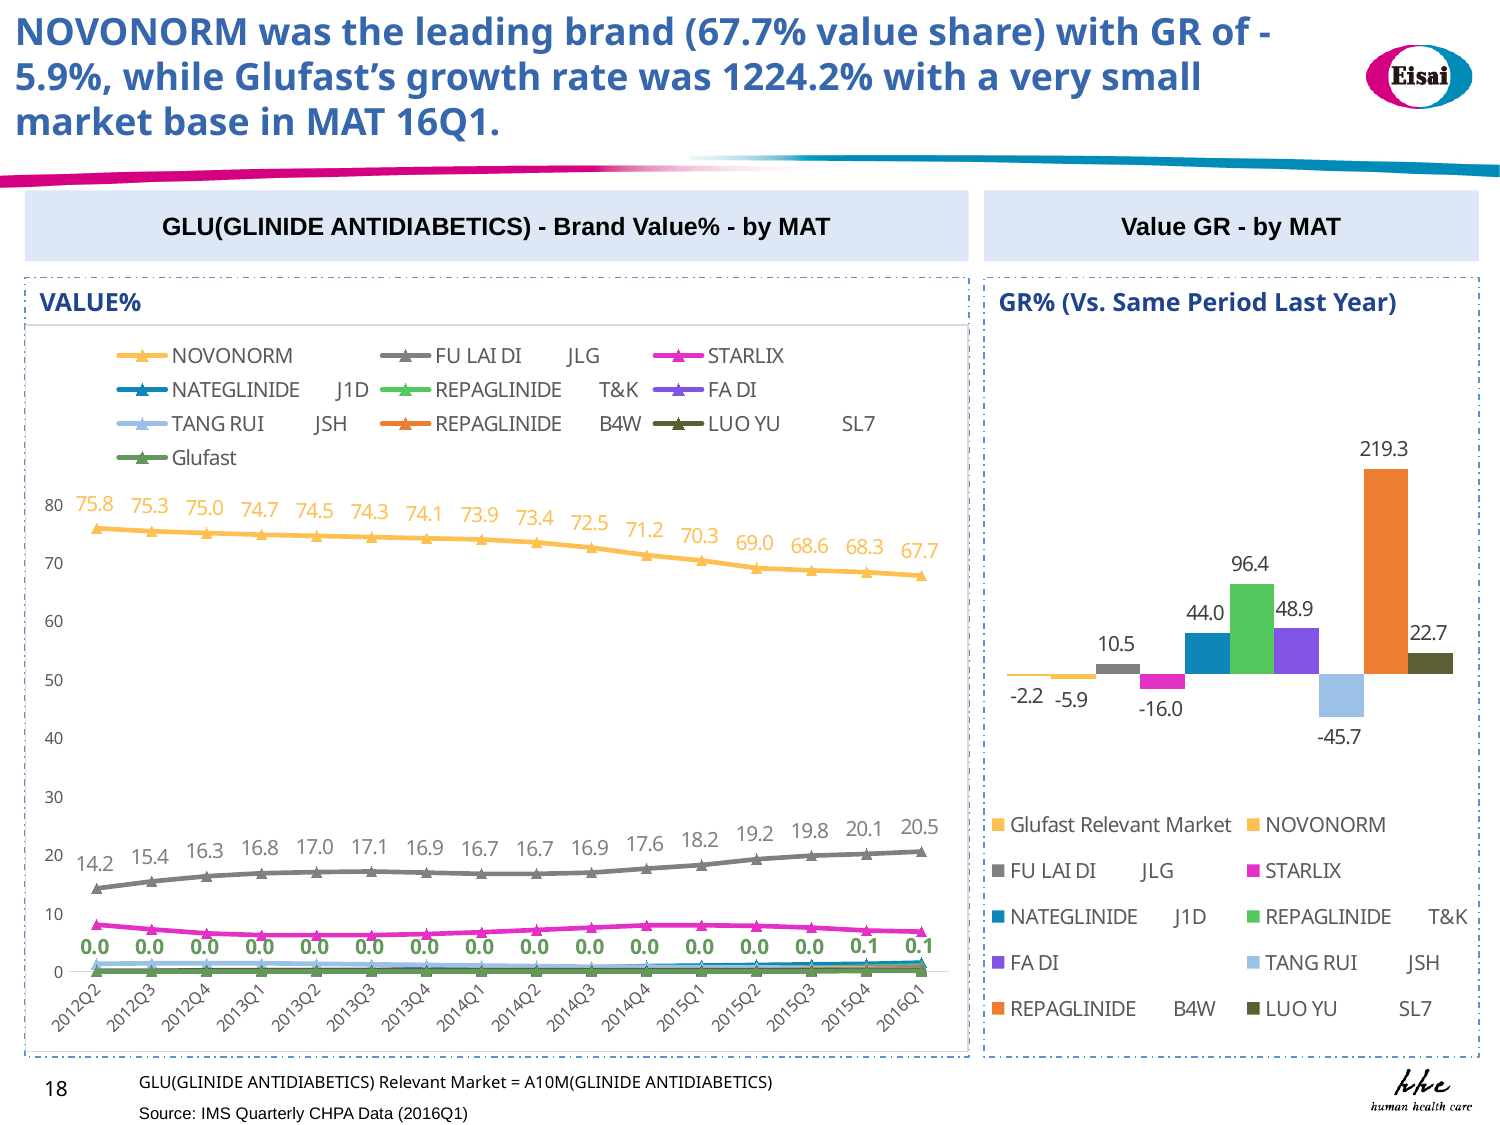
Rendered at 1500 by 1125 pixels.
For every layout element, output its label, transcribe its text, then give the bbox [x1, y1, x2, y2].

list NOVONORM was the leading brand (67.7% value share) with GR of -5.9%, while Glufast’s growth rate was 1224.2% with a very small market base in MAT 16Q1. [0, 0, 1337, 150]
chart [983, 323, 1480, 1053]
picture [1366, 45, 1450, 110]
text_box GLU(GLINIDE ANTIDIABETICS) - Brand Value% - by MAT [24, 190, 969, 262]
list GLU(GLINIDE ANTIDIABETICS) Relevant Market = A10M(GLINIDE ANTIDIABETICS) [123, 1068, 1372, 1095]
text_box [24, 277, 969, 323]
slide_number 18 [29, 1069, 123, 1110]
text_box Value GR - by MAT [983, 190, 1479, 262]
picture [1424, 83, 1473, 110]
picture [1436, 45, 1473, 70]
chart [24, 323, 970, 1053]
picture [1372, 1069, 1473, 1111]
text_box Source: IMS Quarterly CHPA Data (2016Q1) [123, 1095, 1372, 1125]
picture [0, 152, 1500, 191]
text_box [983, 277, 1479, 323]
